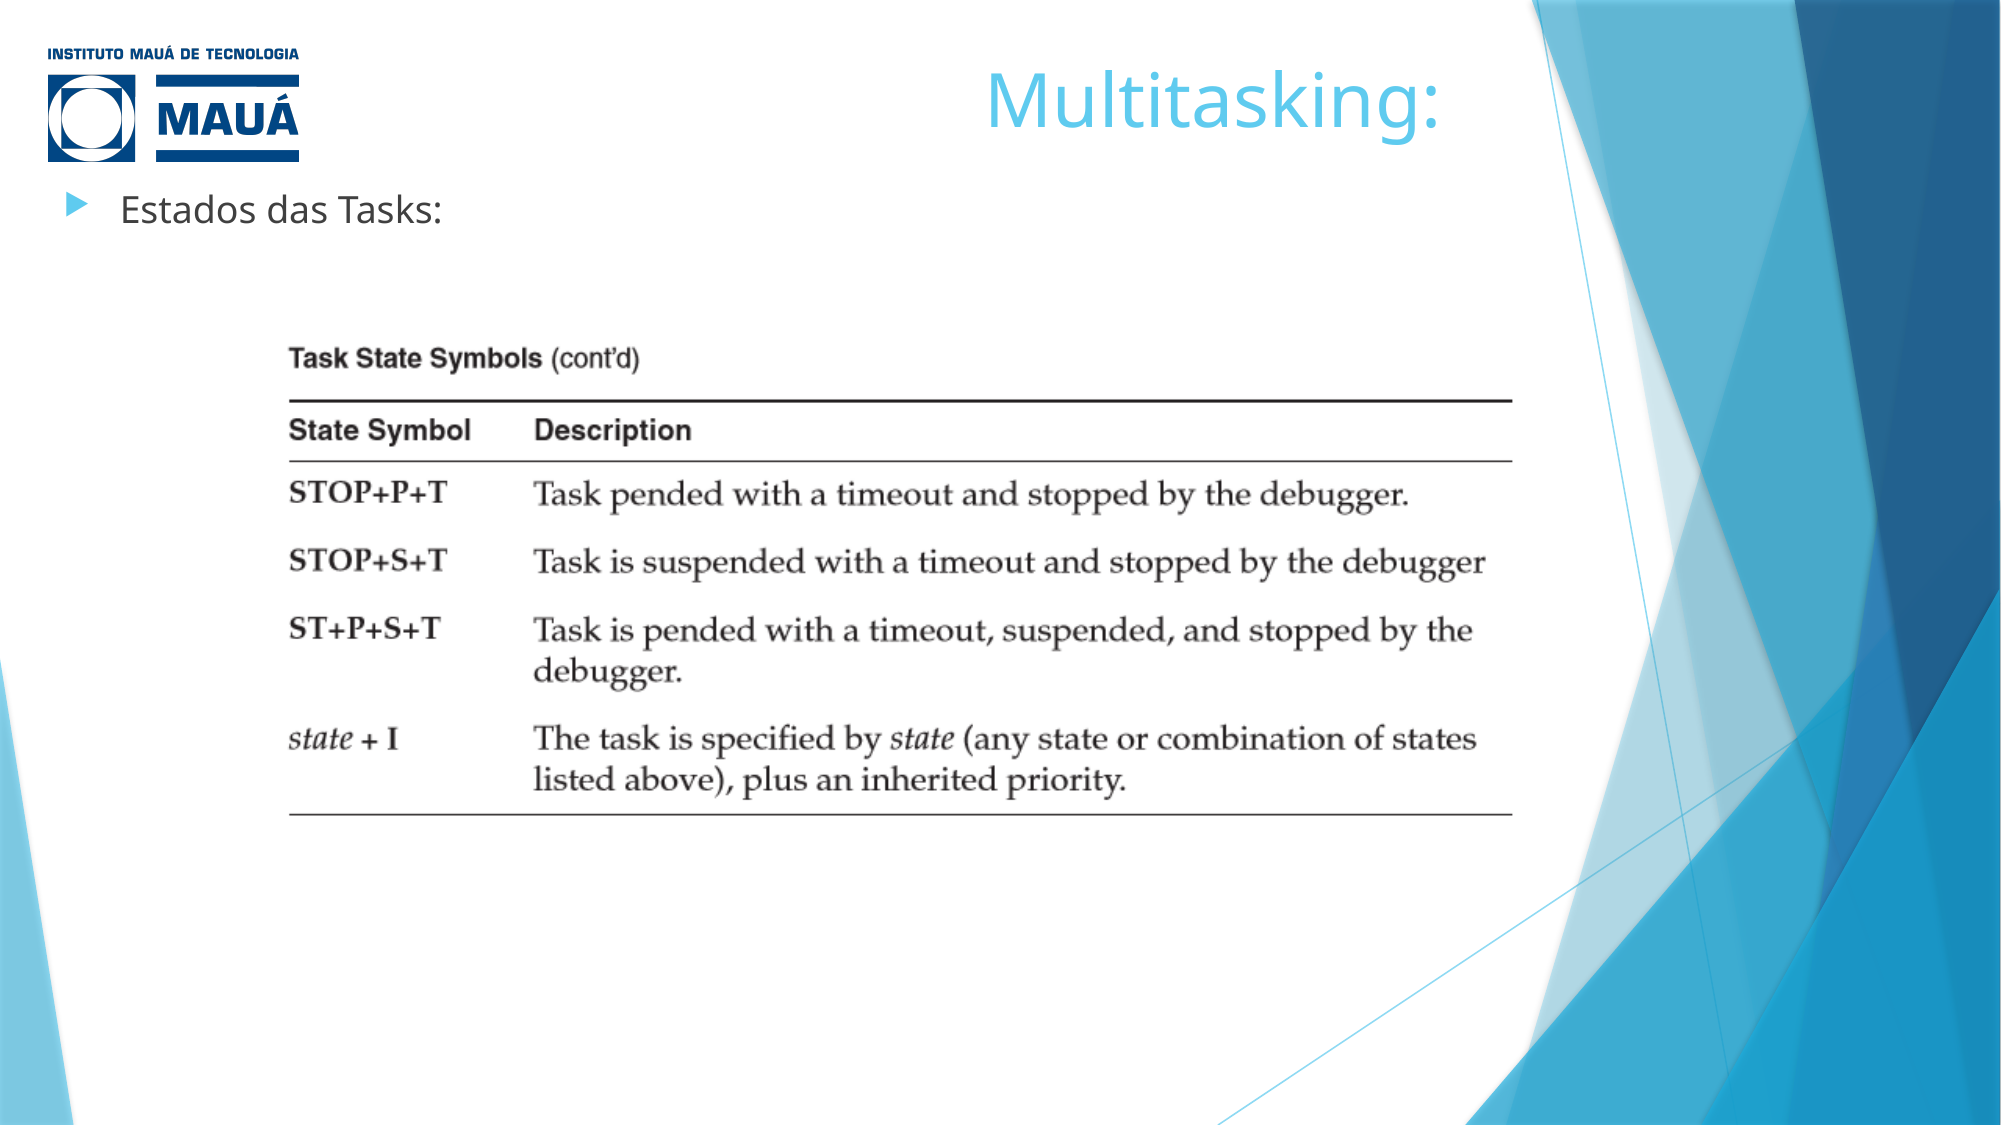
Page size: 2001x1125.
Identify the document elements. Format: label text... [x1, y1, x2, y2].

text_box Multitasking: [970, 45, 1518, 106]
picture [47, 44, 299, 163]
picture [277, 330, 1522, 823]
list Estados das Tasks: [48, 178, 1459, 259]
